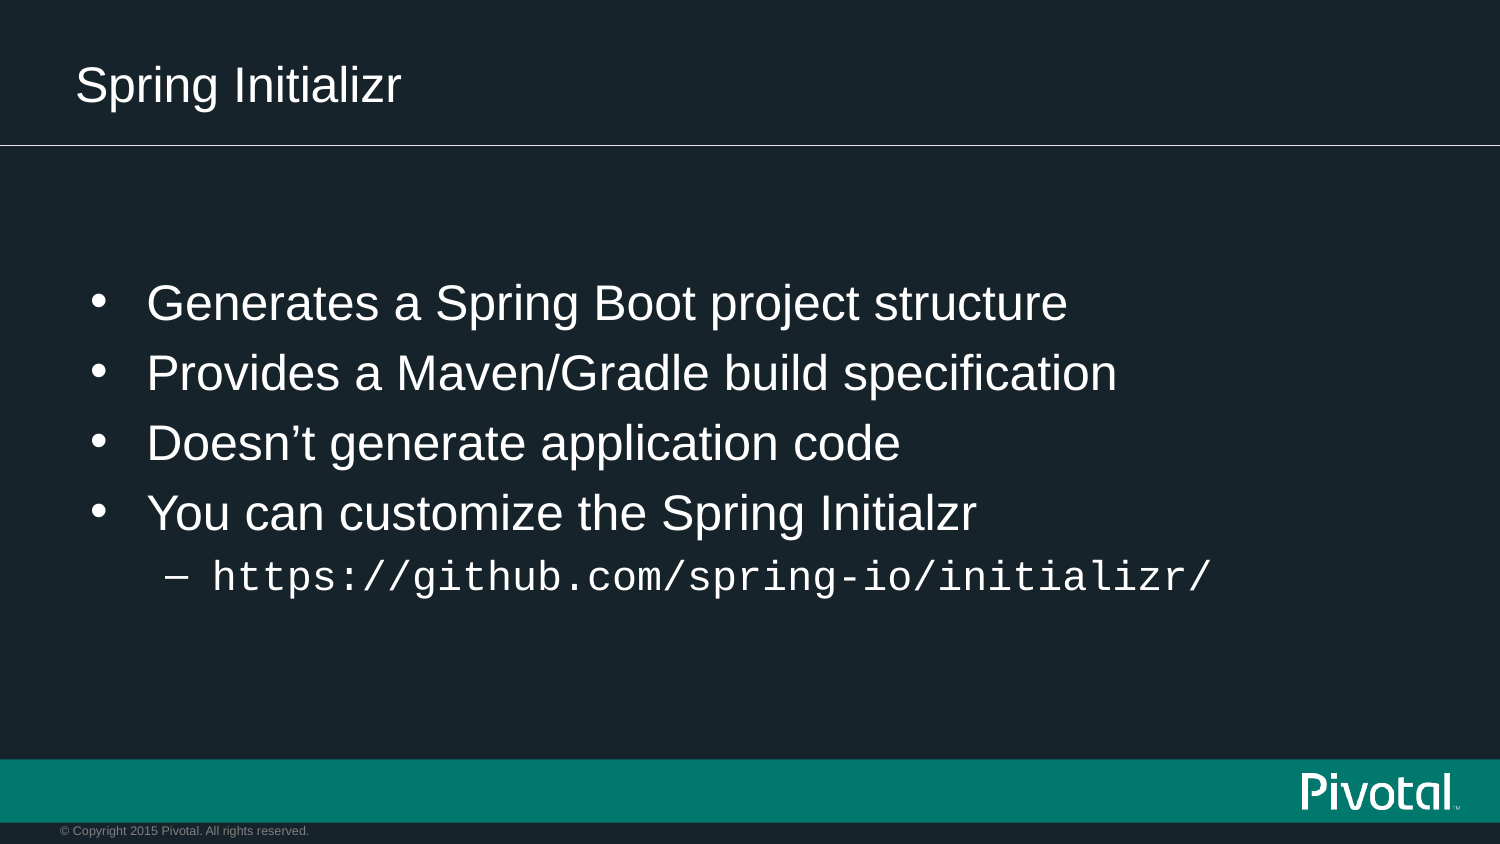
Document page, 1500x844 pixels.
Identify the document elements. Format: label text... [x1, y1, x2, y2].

list Generates a Spring Boot project structure Provides a Maven/Gradle build specification Doesn’t generate application code You can customize the Spring Initialzr https://github.com/spring-io/initializr/ [75, 181, 1425, 688]
title Spring Initializr [75, 52, 1425, 113]
picture [1302, 773, 1460, 810]
